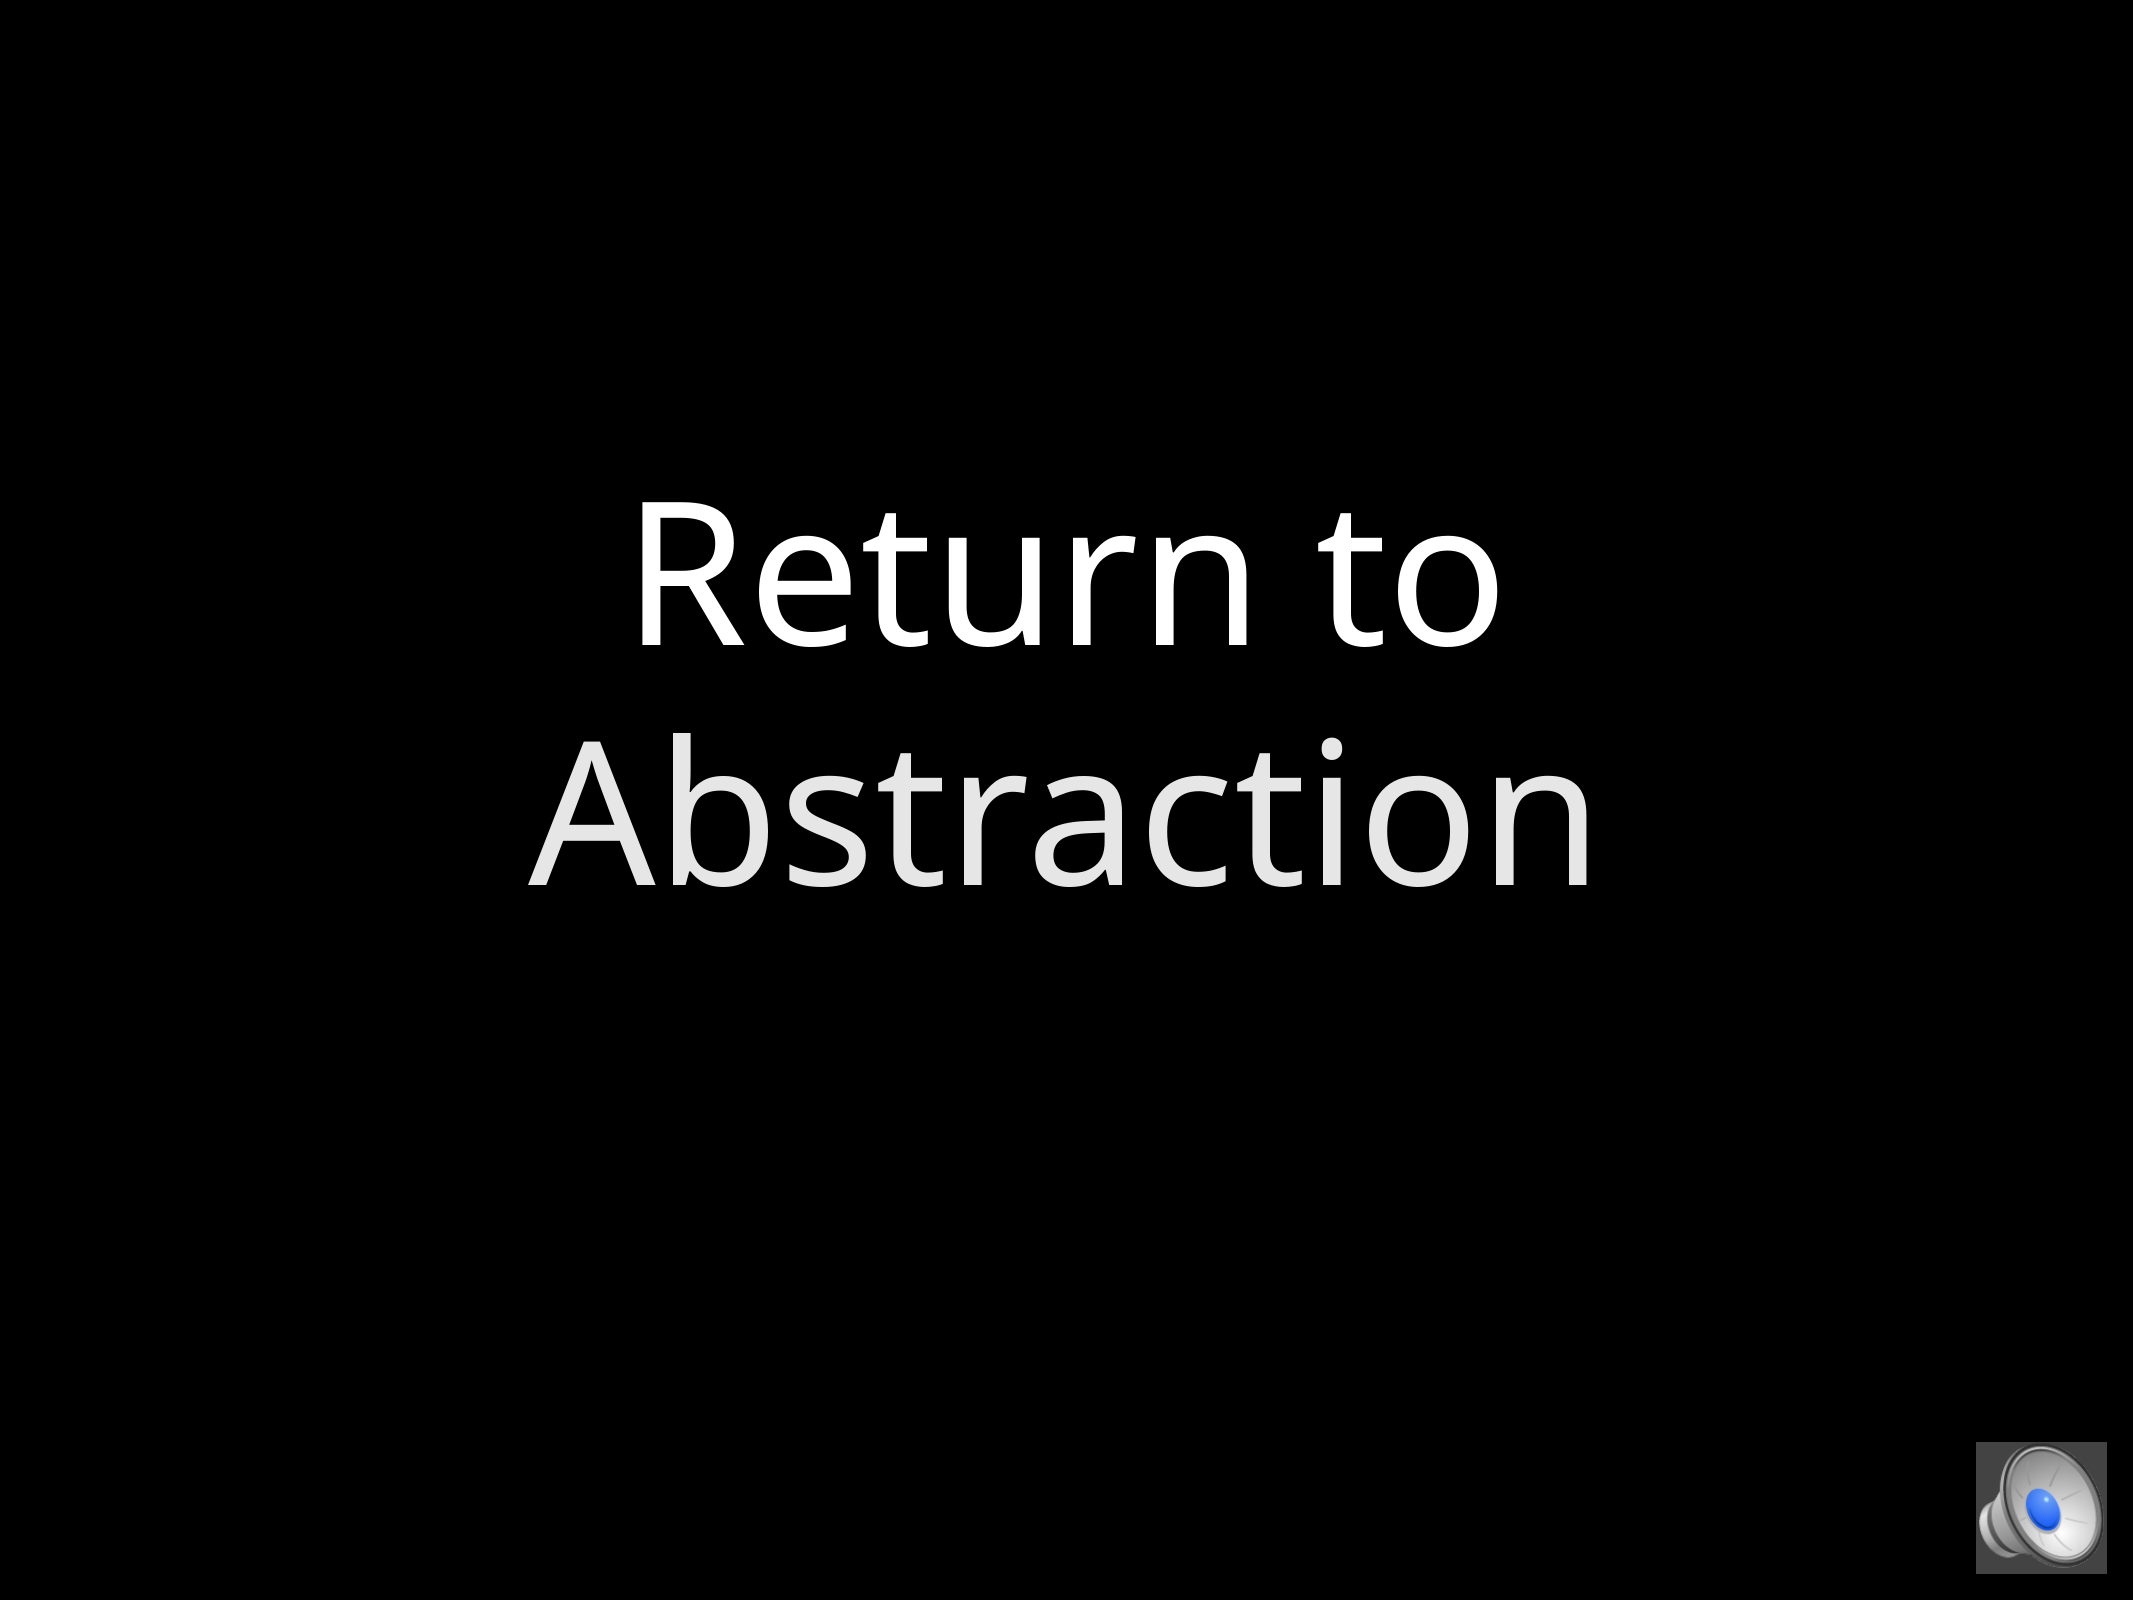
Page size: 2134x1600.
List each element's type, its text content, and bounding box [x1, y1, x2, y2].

text_box Return to Abstraction [528, 444, 1603, 925]
picture [1974, 1441, 2109, 1576]
